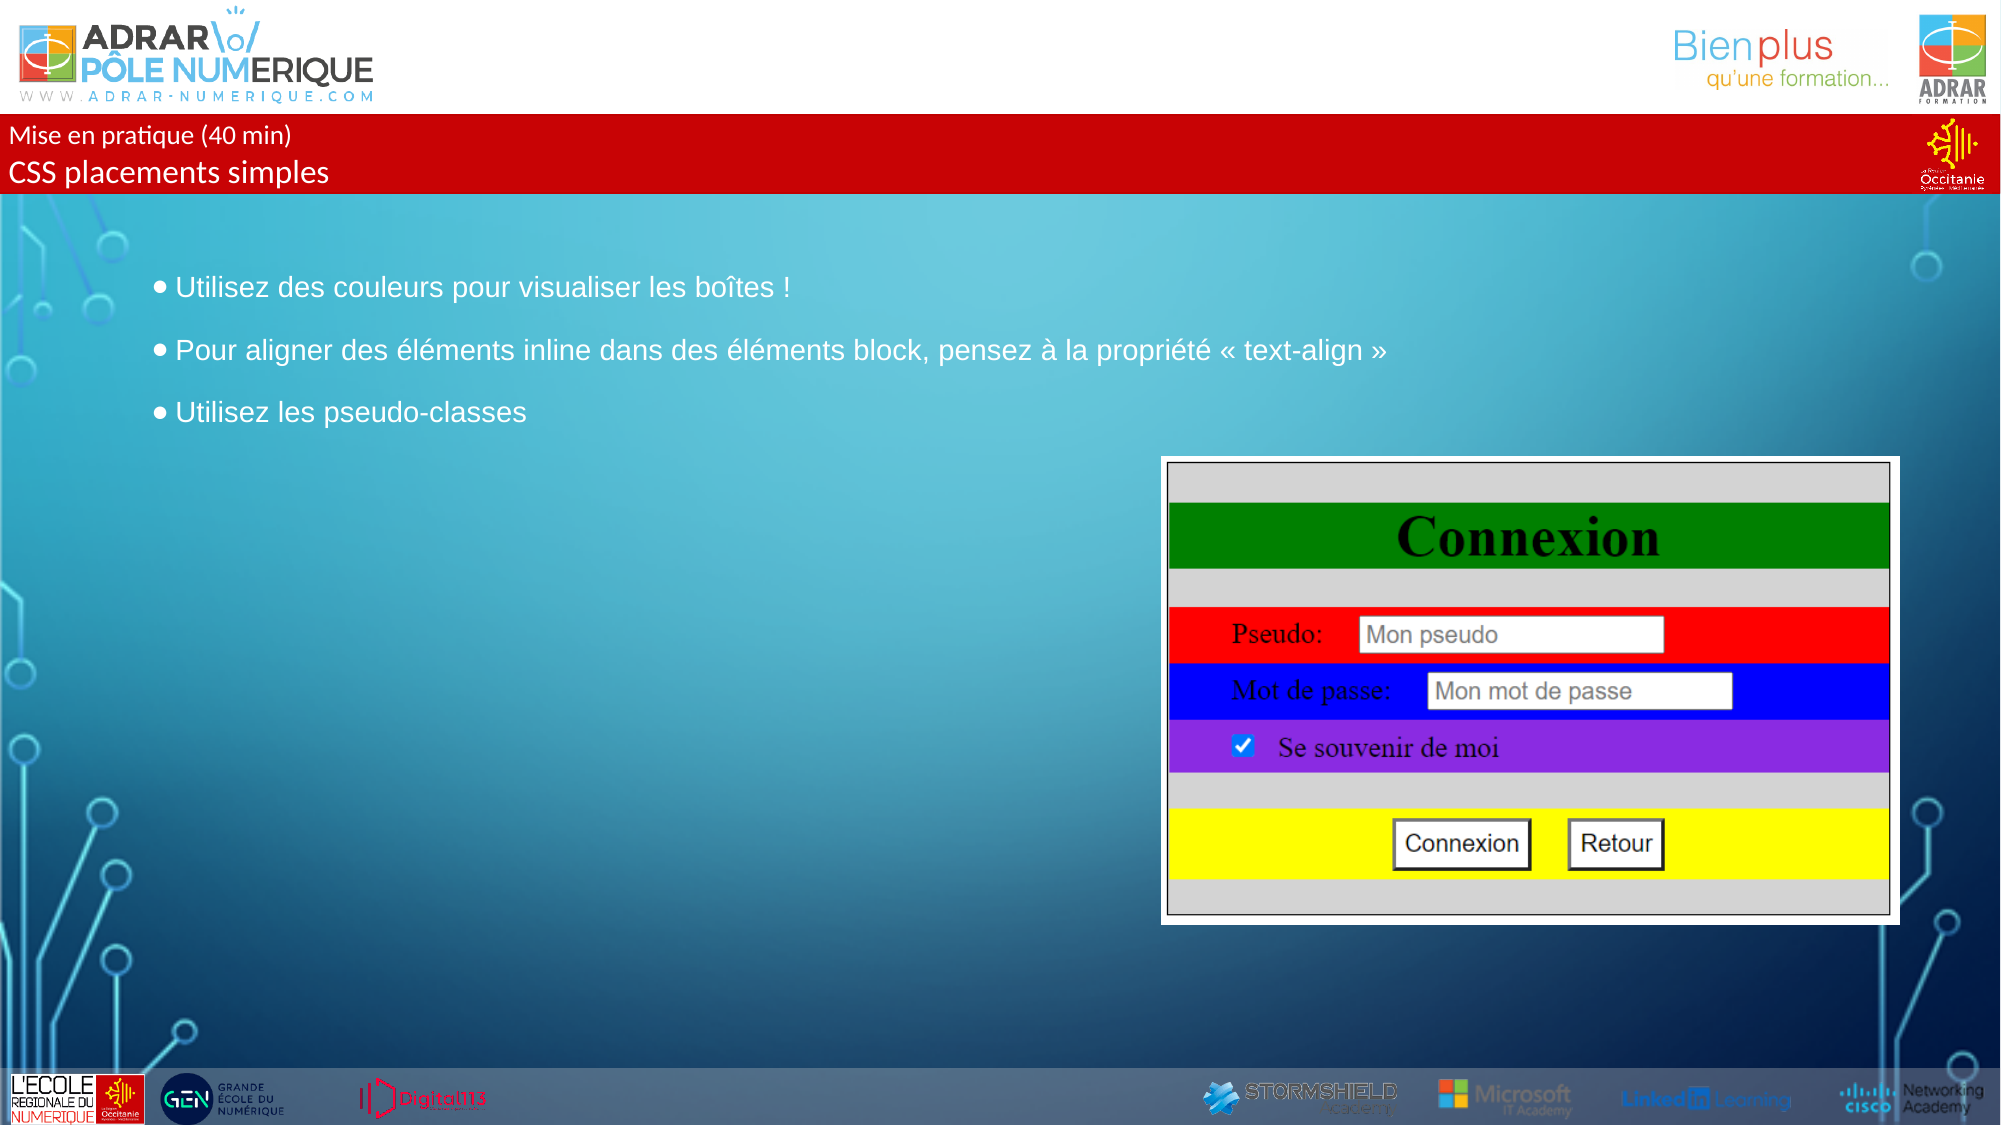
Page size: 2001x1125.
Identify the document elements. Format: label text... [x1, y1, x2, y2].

picture [1202, 1076, 1397, 1121]
picture [1916, 11, 1988, 106]
picture [347, 1076, 498, 1122]
picture [10, 0, 384, 109]
picture [10, 1071, 145, 1125]
picture [0, 114, 2001, 1125]
list Utilisez des couleurs pour visualiser les boîtes ! Pour aligner des éléments inline dans des éléments block, pensez à la propriété « text-align » Utilisez les pseudo-classes [122, 253, 1863, 457]
text_box Mise en pratique (40 min) CSS placements simples [0, 102, 383, 205]
picture [1675, 29, 1888, 90]
